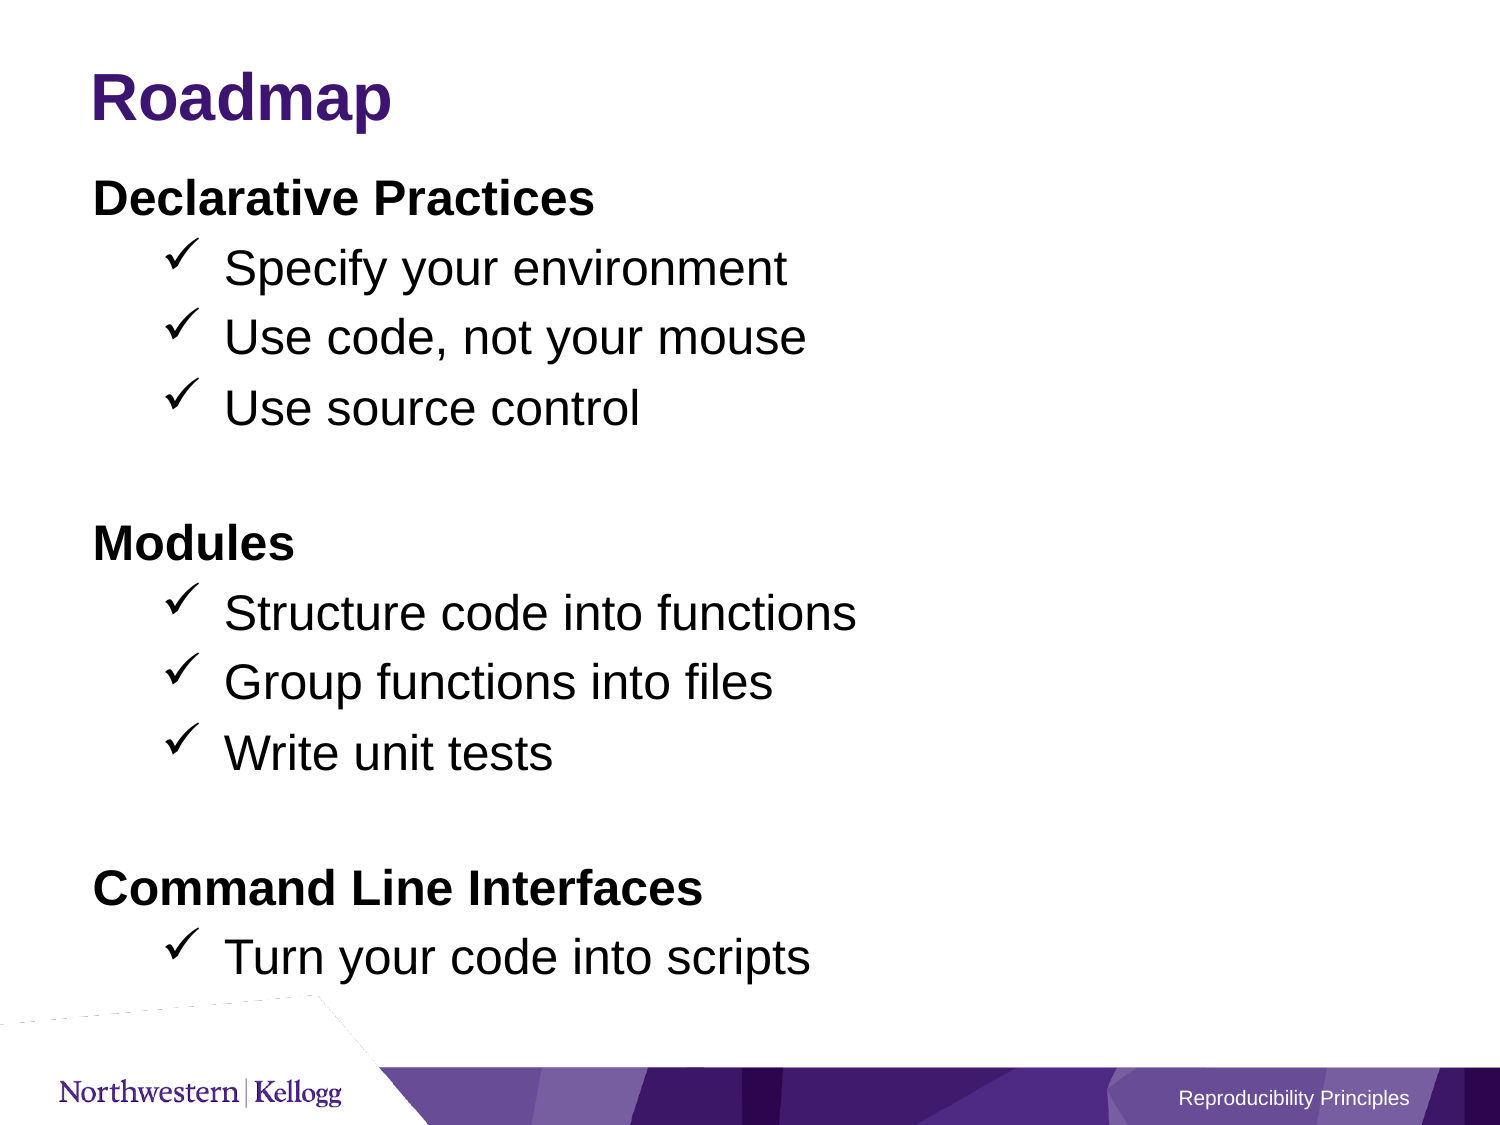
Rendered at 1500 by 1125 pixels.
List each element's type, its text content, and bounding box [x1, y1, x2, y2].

title Roadmap [75, 0, 1425, 188]
picture [0, 0, 1500, 1125]
footer Reproducibility Principles [750, 1067, 1425, 1125]
list Declarative Practices Specify your environment Use code, not your mouse Use source control Modules Structure code into functions Group functions into files Write unit tests Command Line Interfaces Turn your code into scripts [58, 157, 1409, 1021]
